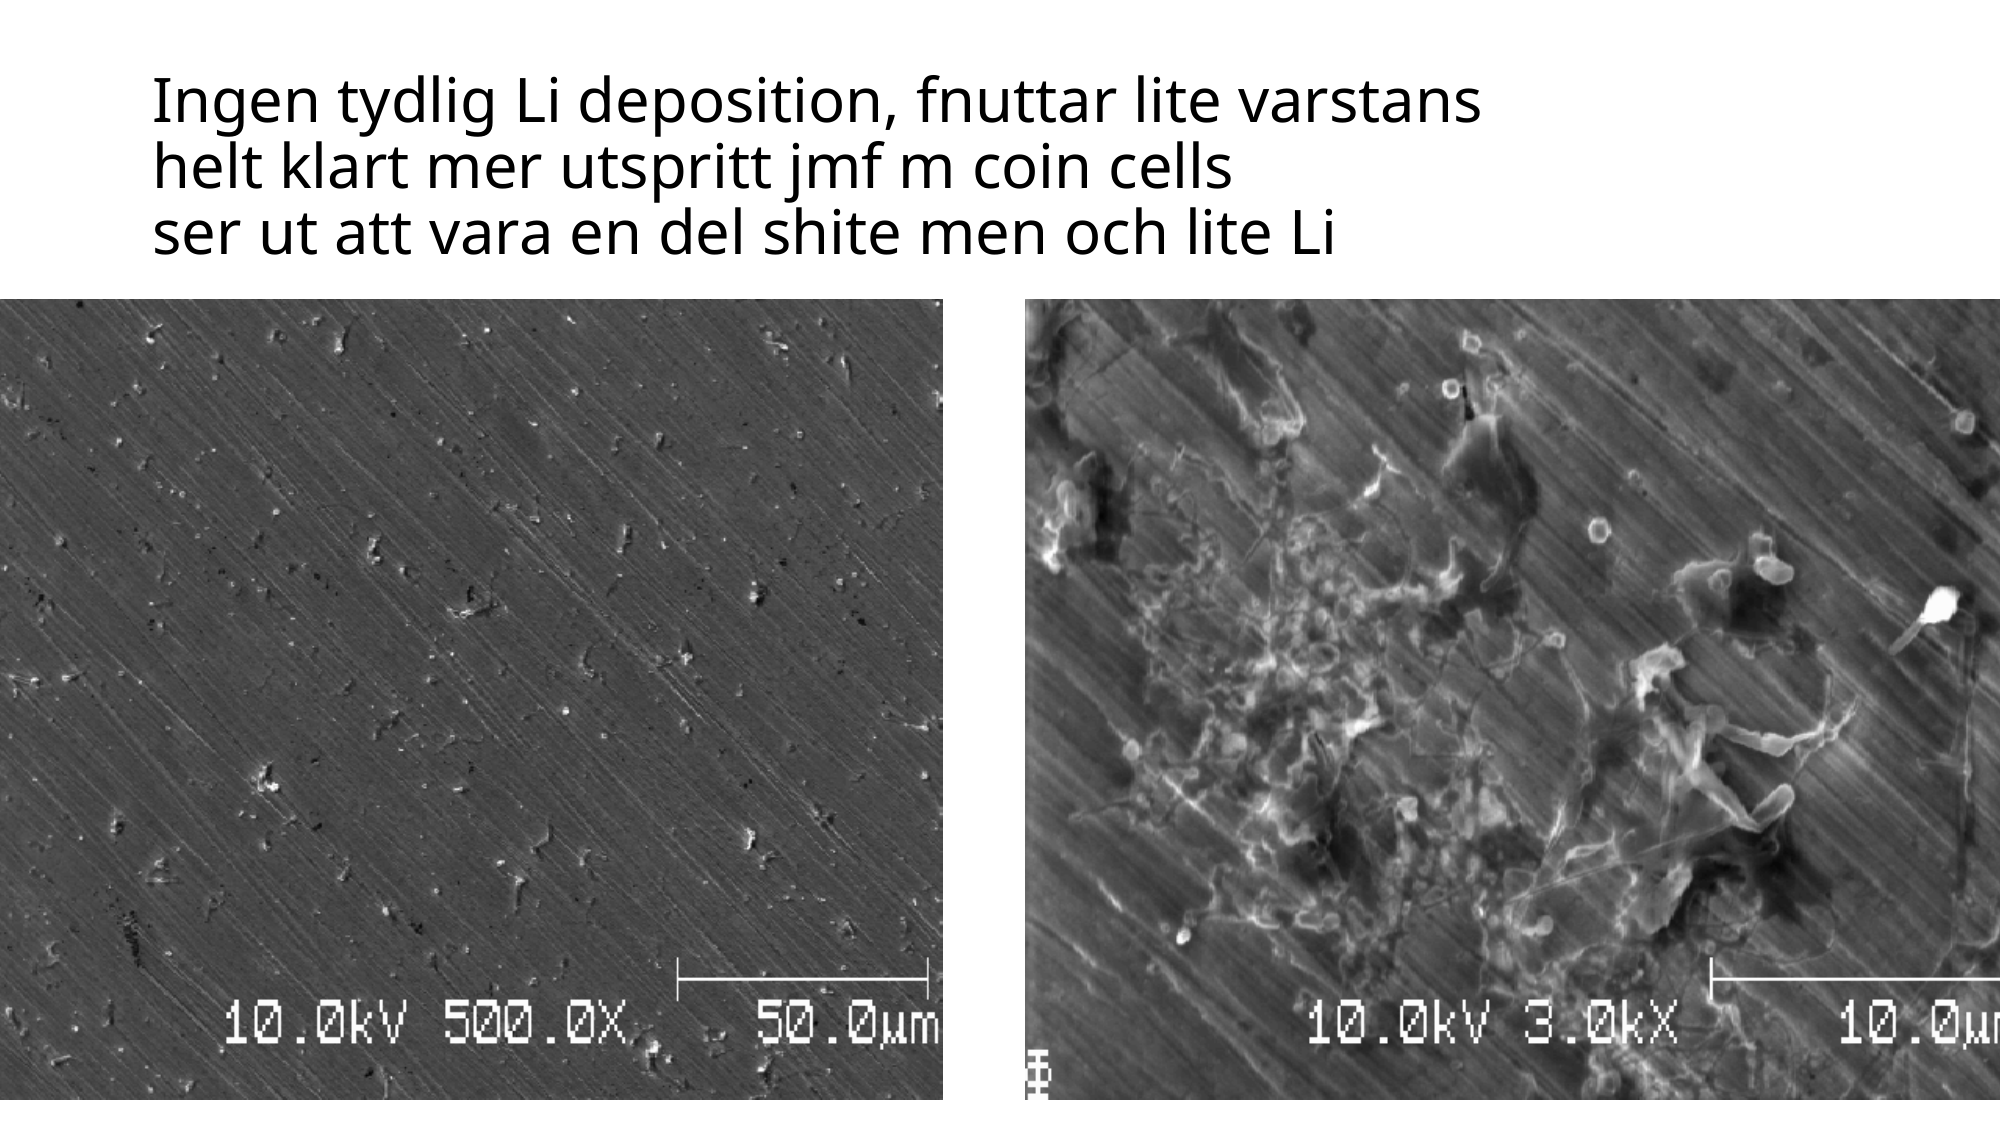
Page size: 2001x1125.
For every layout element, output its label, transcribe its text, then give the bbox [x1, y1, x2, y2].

picture [0, 299, 943, 1100]
picture [1025, 299, 2000, 1100]
title Ingen tydlig Li deposition, fnuttar lite varstans helt klart mer utspritt jmf m coin cells ser ut att vara en del shite men och lite Li [137, 59, 1863, 278]
